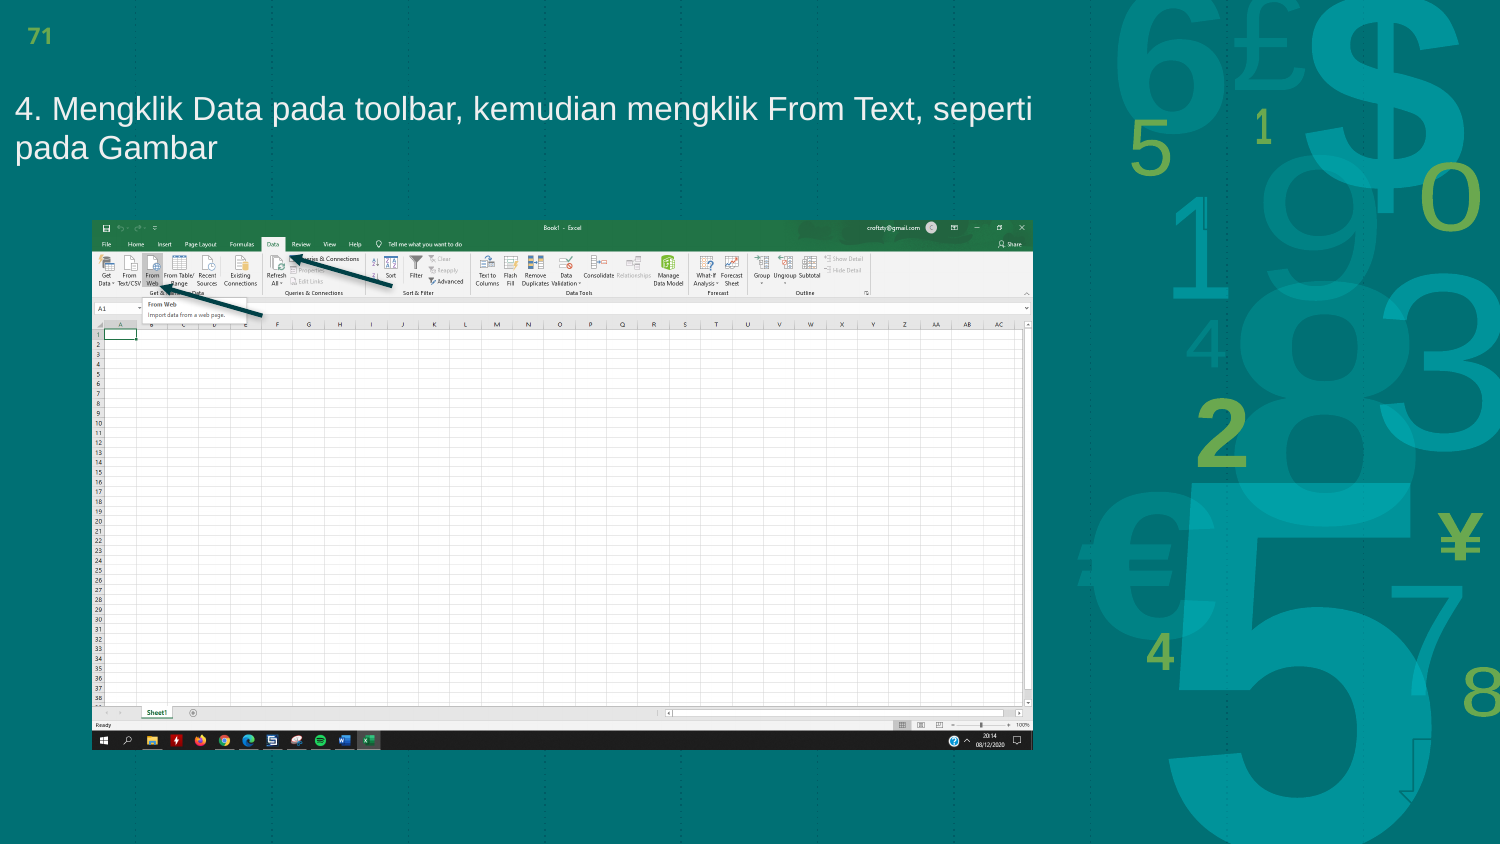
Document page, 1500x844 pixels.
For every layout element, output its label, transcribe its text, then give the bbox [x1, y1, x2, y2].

slide_number 71 [12, 6, 103, 66]
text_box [159, 285, 263, 316]
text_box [288, 256, 393, 287]
text_box 4. Mengklik Data pada toolbar, kemudian mengklik From Text, seperti pada Gambar [0, 79, 1125, 174]
picture [92, 220, 1033, 751]
